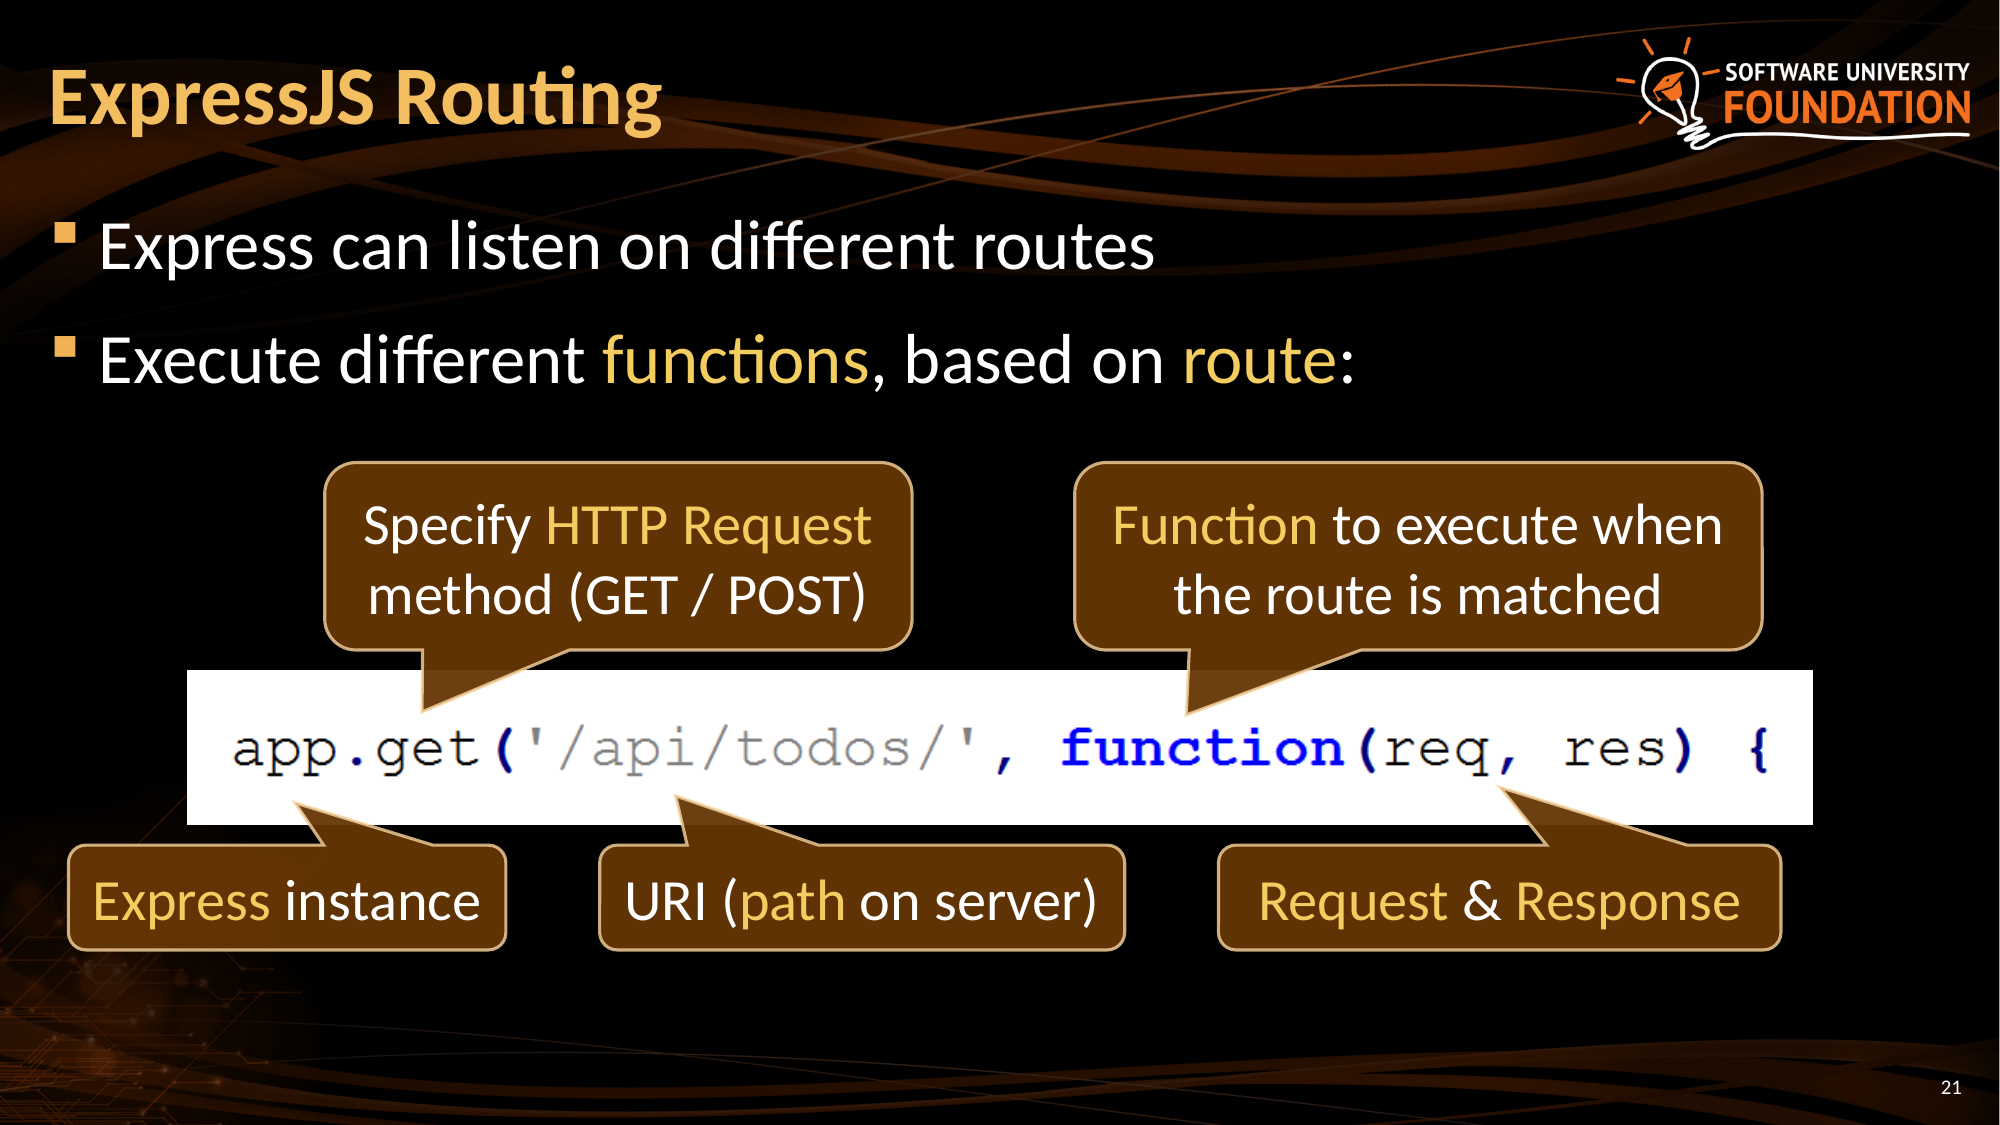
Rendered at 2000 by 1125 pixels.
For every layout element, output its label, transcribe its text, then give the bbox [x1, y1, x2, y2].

list Express can listen on different routes Execute different functions, based on route: [31, 188, 1968, 1103]
text_box Express instance [67, 825, 507, 951]
text_box Specify HTTP Request method (GET / POST) [323, 461, 914, 670]
text_box Function to execute when the route is matched [1073, 461, 1764, 670]
title ExpressJS Routing [30, 6, 1602, 189]
picture [0, 0, 2000, 1125]
text_box Request & Response [1217, 825, 1783, 951]
text_box URI (path on server) [598, 825, 1126, 951]
